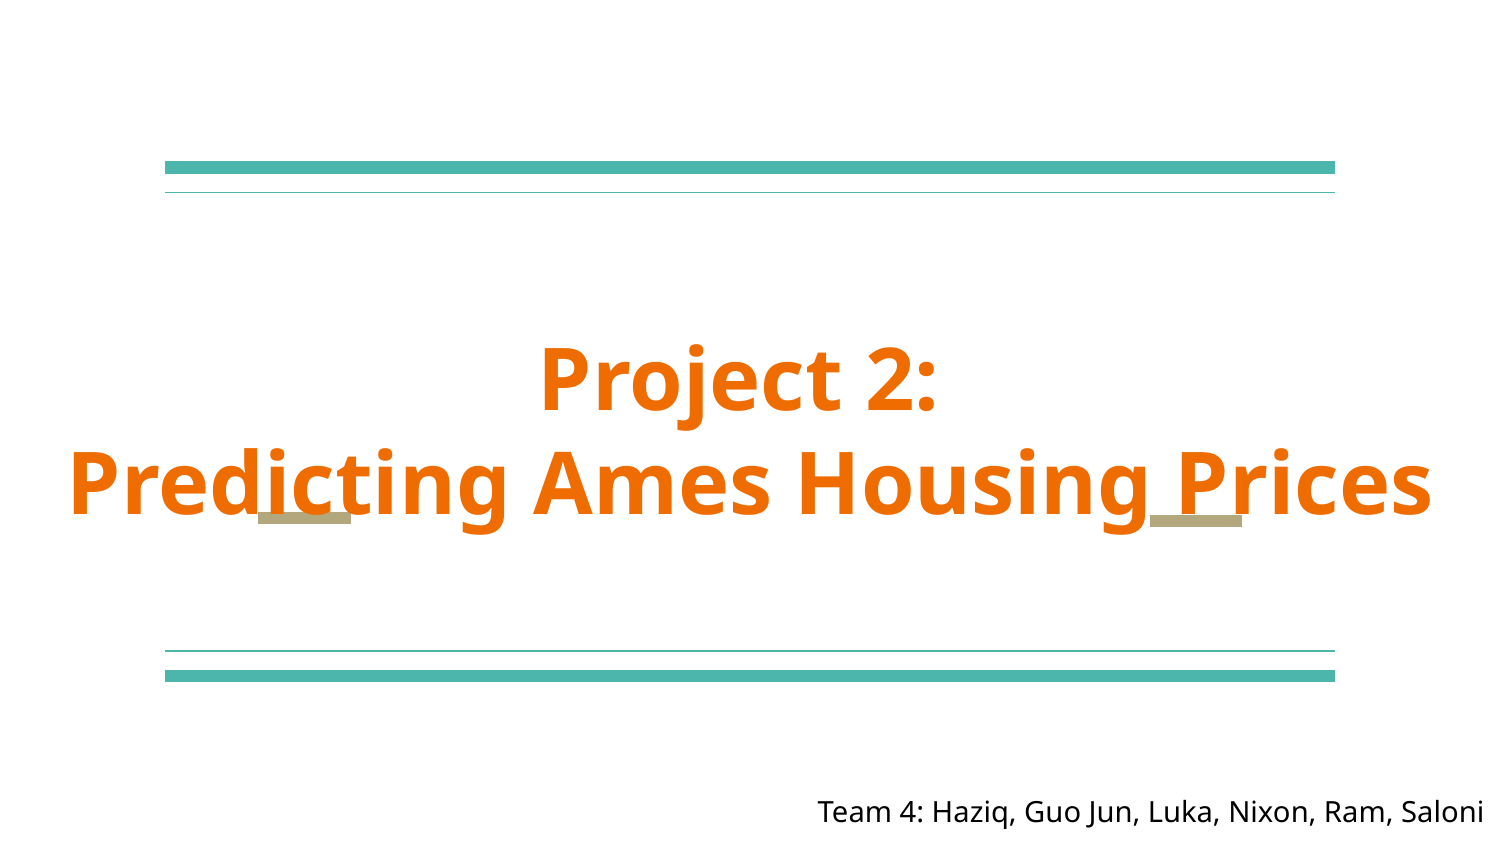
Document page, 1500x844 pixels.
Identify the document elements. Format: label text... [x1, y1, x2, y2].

text_box Team 4: Haziq, Guo Jun, Luka, Nixon, Ram, Saloni [736, 778, 1500, 843]
title Project 2: Predicting Ames Housing Prices [51, 209, 1449, 547]
